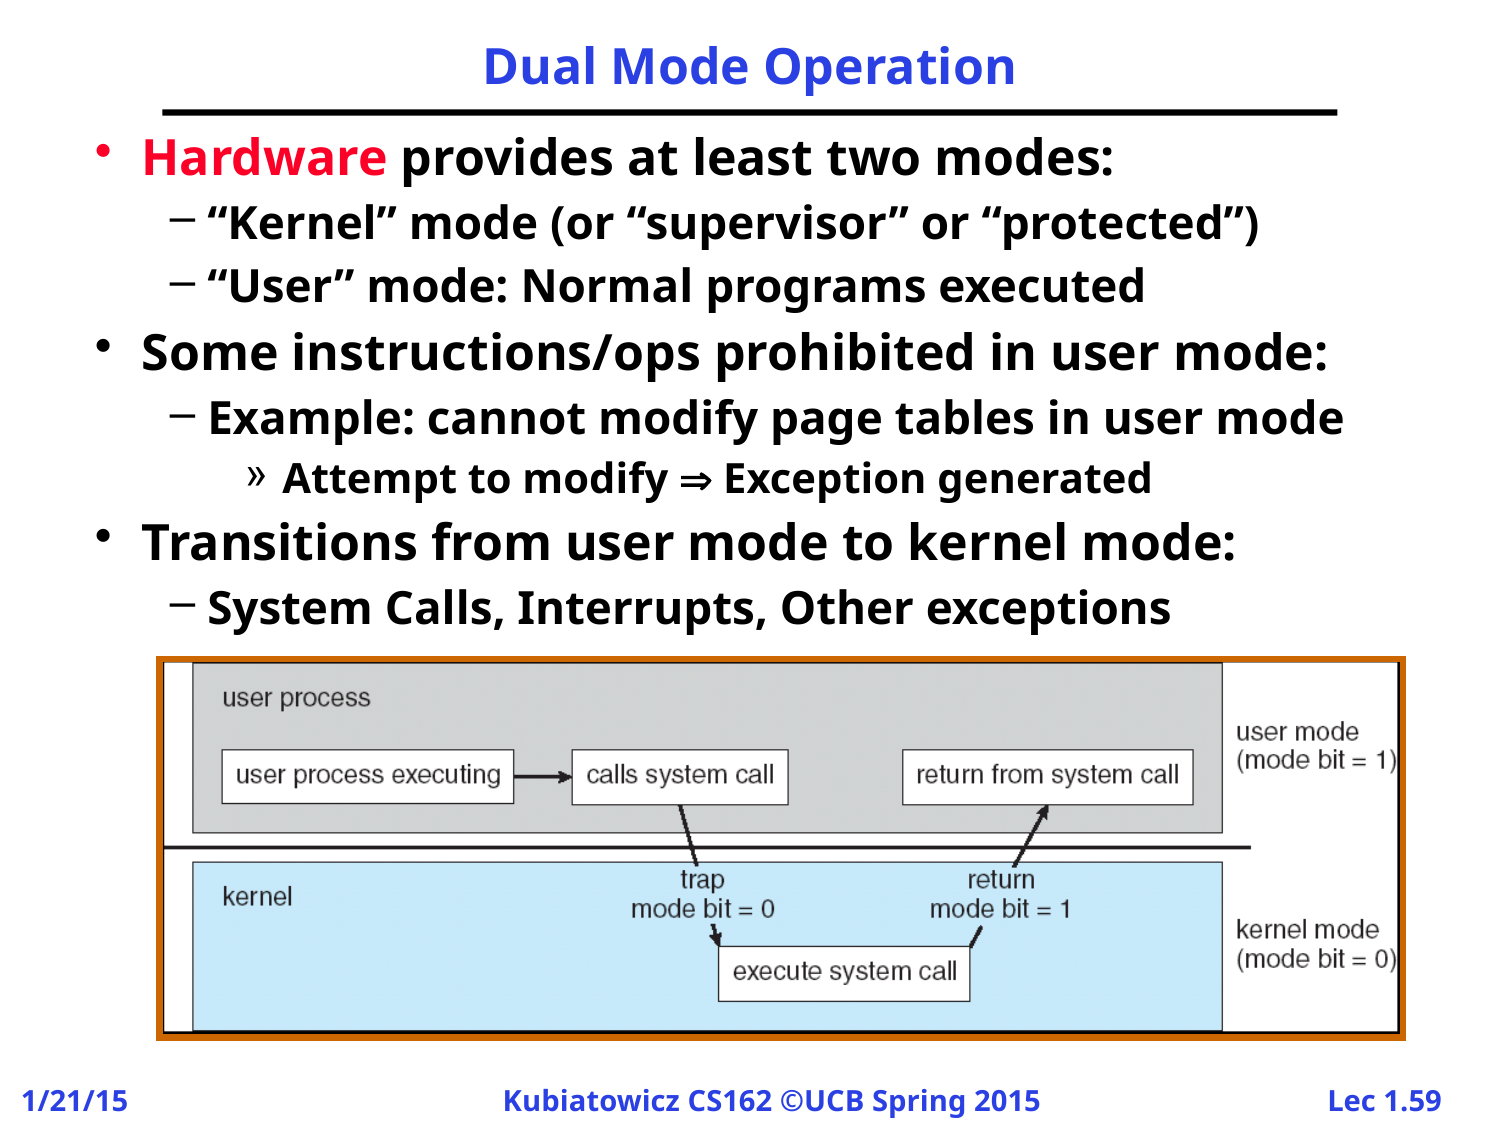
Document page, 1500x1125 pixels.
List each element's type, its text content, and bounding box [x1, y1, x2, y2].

picture [162, 662, 1401, 1035]
list Hardware provides at least two modes: “Kernel” mode (or “supervisor” or “protected”) “User” mode: Normal programs executed Some instructions/ops prohibited in user mode: Example: cannot modify page tables in user mode Attempt to modify  Exception generated Transitions from user mode to kernel mode: System Calls, Interrupts, Other exceptions [79, 125, 1380, 963]
title Dual Mode Operation [162, 24, 1338, 113]
